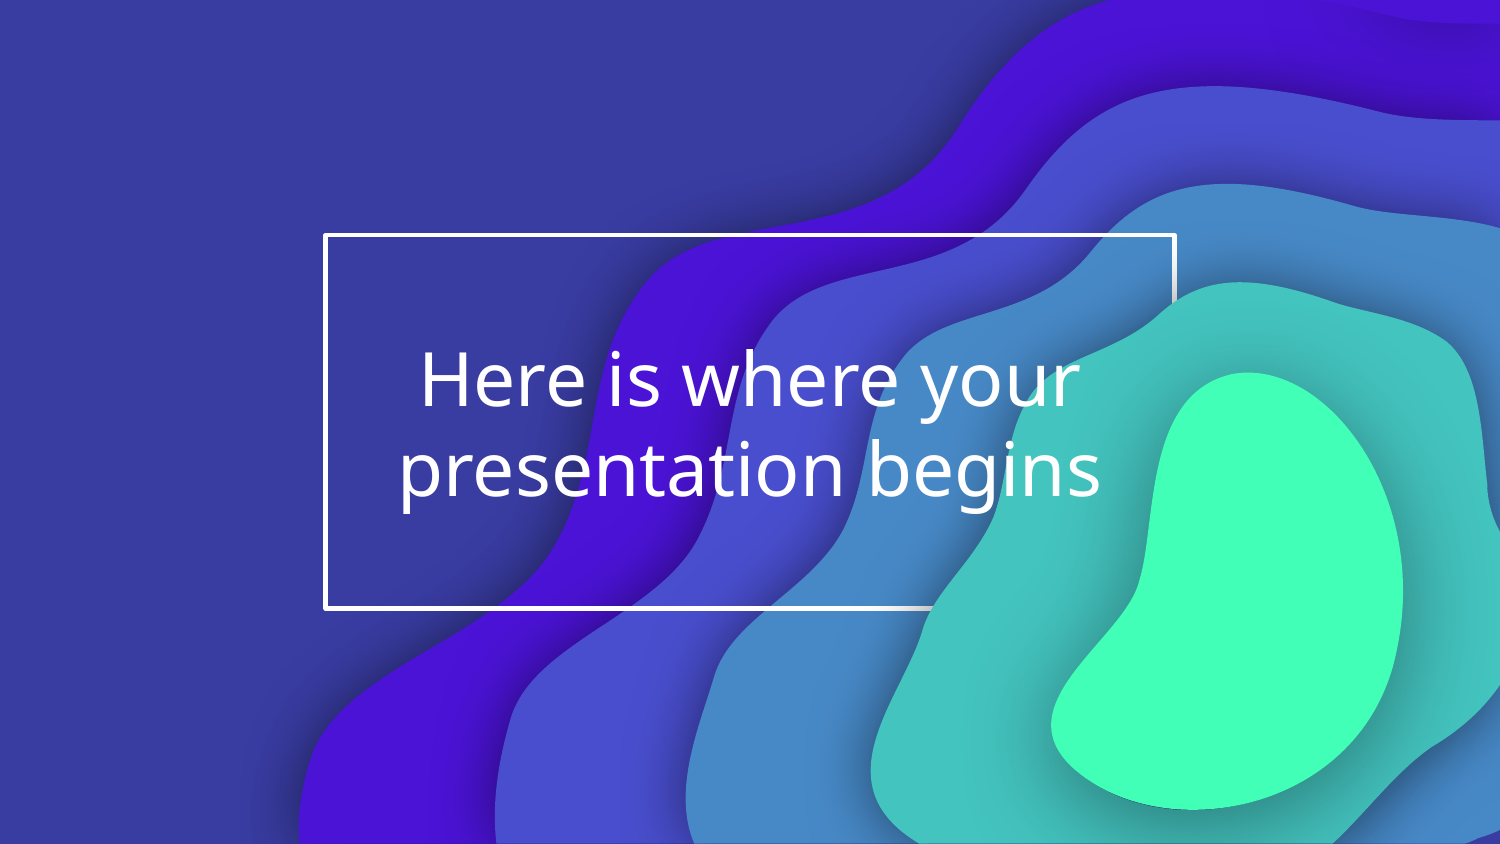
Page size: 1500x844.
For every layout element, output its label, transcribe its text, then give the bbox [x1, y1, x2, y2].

title Here is where your presentation begins [318, 307, 1182, 537]
